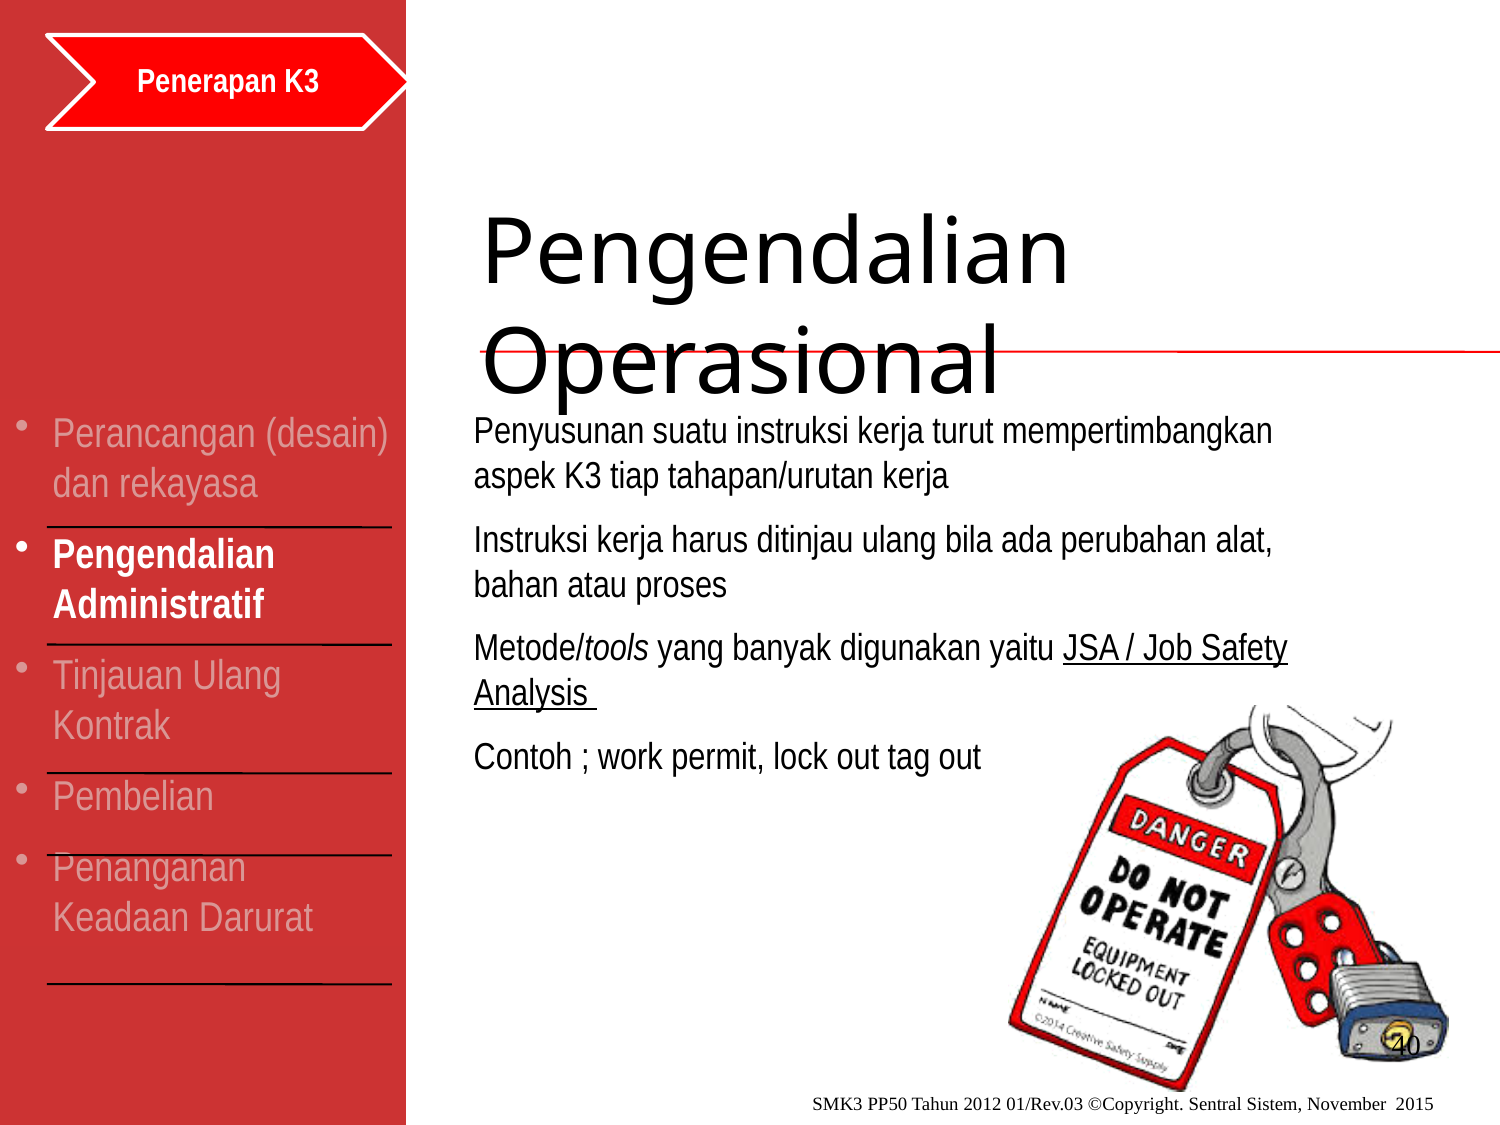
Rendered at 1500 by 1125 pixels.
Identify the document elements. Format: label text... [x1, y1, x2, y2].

text_box Perancangan (desain) dan rekayasa Pengendalian Administratif Tinjauan Ulang Kontrak Pembelian Penanganan Keadaan Darurat [0, 398, 406, 947]
text_box [0, 0, 408, 1125]
text_box Penyusunan suatu instruksi kerja turut mempertimbangkan aspek K3 tiap tahapan/urutan kerja Instruksi kerja harus ditinjau ulang bila ada perubahan alat, bahan atau proses Metode/tools yang banyak digunakan yaitu JSA / Job Safety Analysis Contoh ; work permit, lock out tag out [459, 398, 1336, 785]
footer SMK3 PP50 Tahun 2012 01/Rev.03 ©Copyright. Sentral Sistem, November 2015 [773, 1091, 1449, 1114]
text_box Pengendalian Operasional [465, 184, 1500, 420]
picture [1008, 705, 1449, 1092]
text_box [46, 34, 411, 130]
